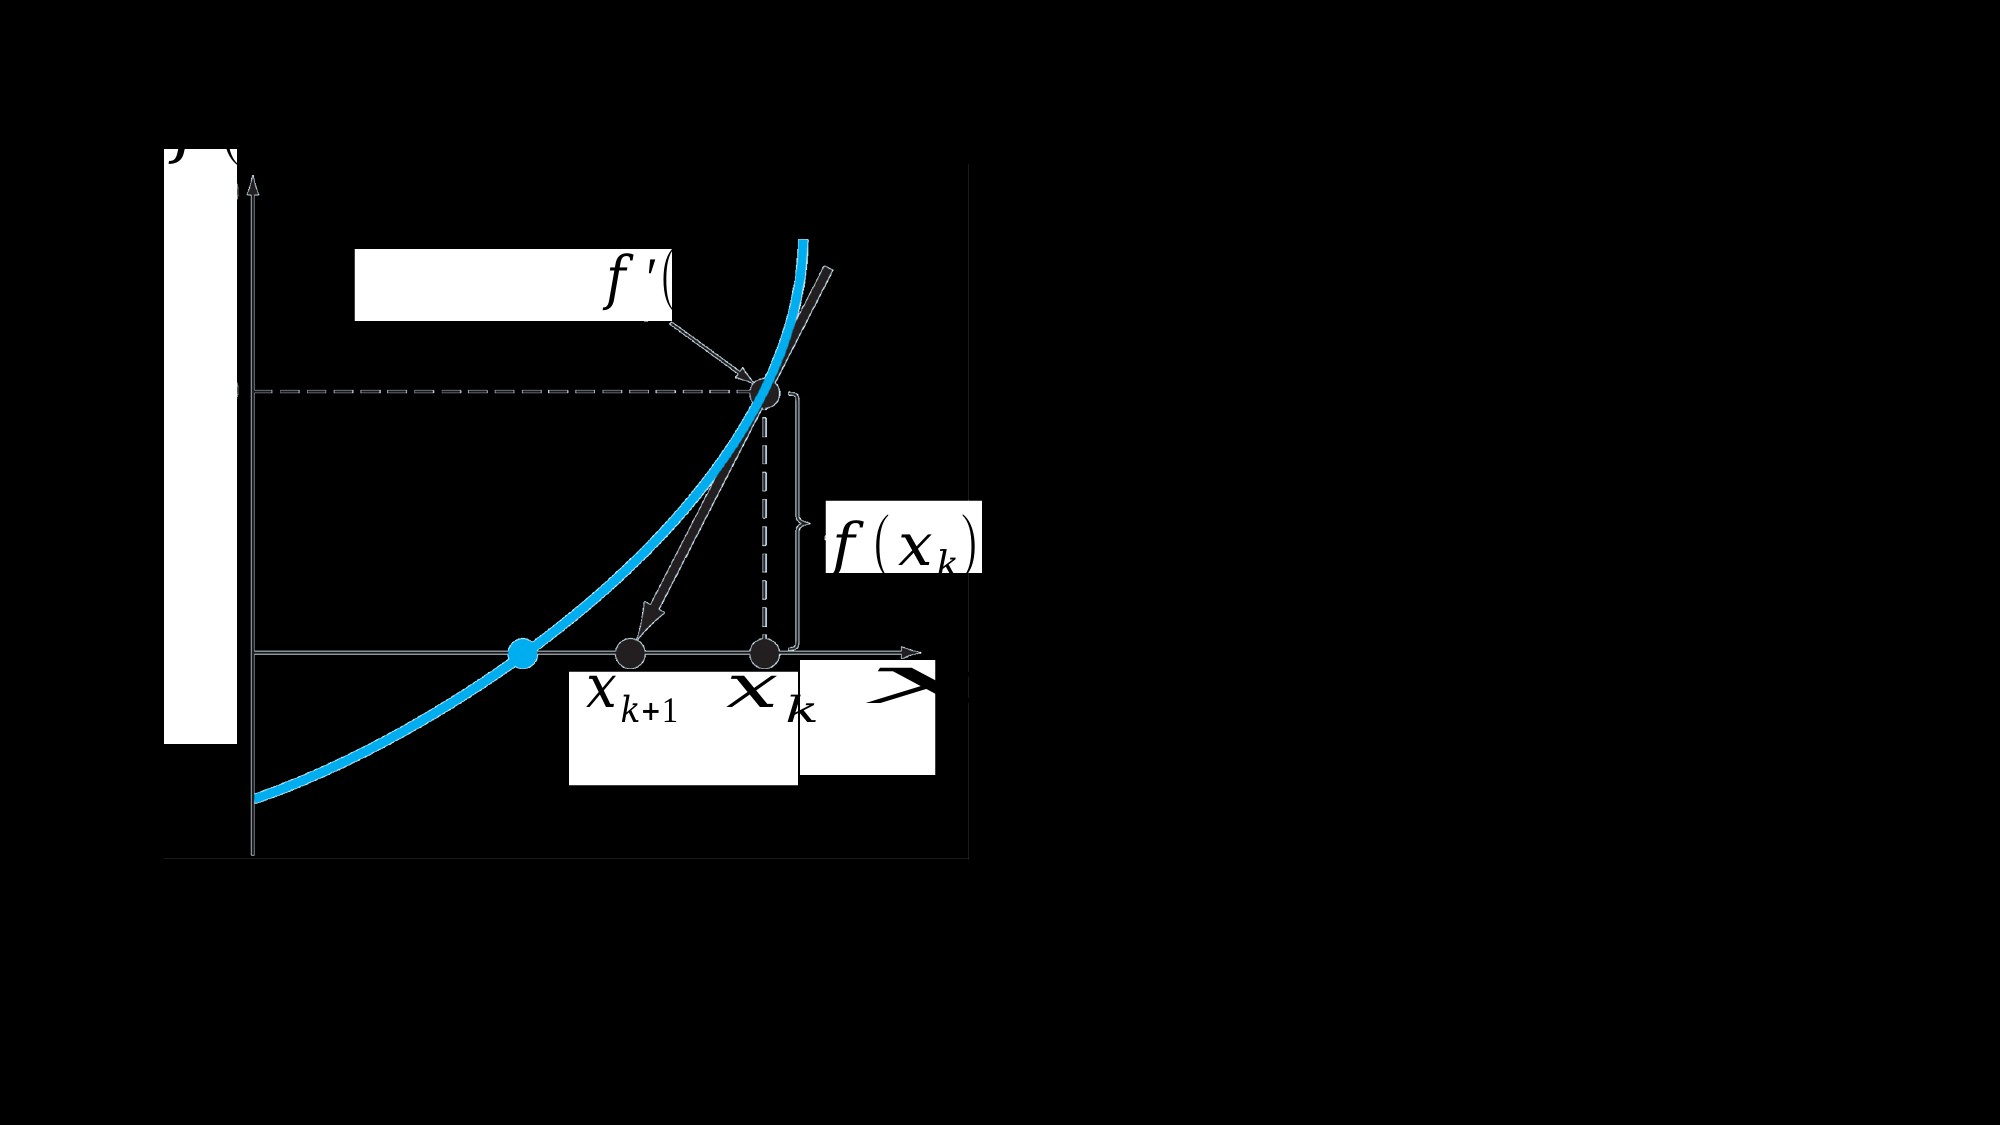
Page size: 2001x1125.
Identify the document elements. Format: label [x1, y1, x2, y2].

picture [164, 149, 982, 859]
